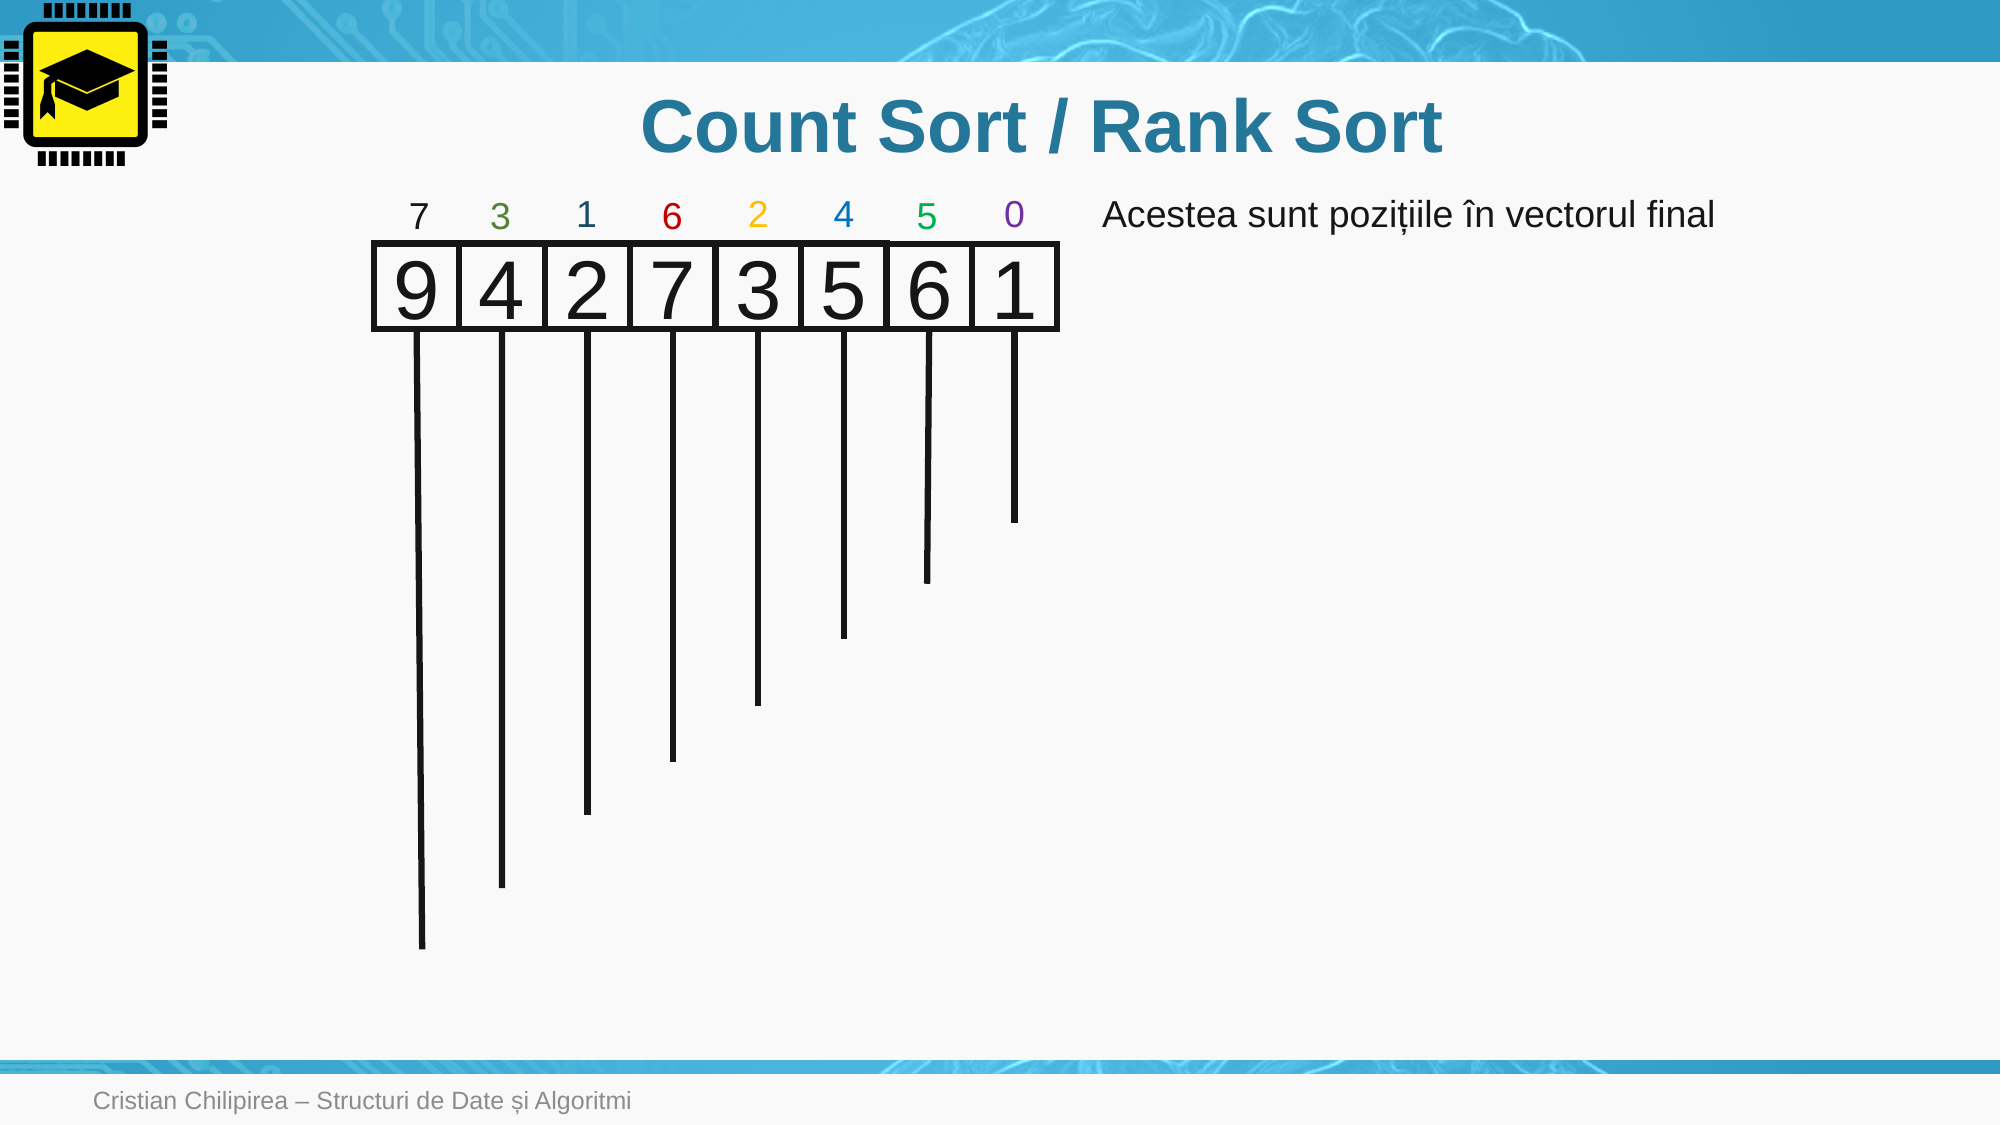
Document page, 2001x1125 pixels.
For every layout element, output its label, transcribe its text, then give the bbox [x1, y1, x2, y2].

text_box 1 [561, 182, 612, 243]
text_box 5 [901, 184, 953, 245]
text_box 6 [885, 243, 971, 330]
text_box 2 [733, 182, 784, 243]
text_box 5 [800, 243, 885, 330]
text_box 6 [647, 184, 698, 245]
title Count Sort / Rank Sort [170, 76, 1915, 180]
picture [0, 0, 2000, 166]
text_box 7 [394, 184, 445, 245]
text_box 4 [458, 243, 544, 330]
text_box 0 [989, 182, 1040, 243]
footer Cristian Chilipirea – Structuri de Date și Algoritmi [77, 1073, 1338, 1125]
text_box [416, 329, 423, 950]
text_box 7 [629, 243, 715, 330]
text_box 3 [475, 184, 526, 245]
text_box 4 [818, 182, 870, 243]
text_box 1 [971, 243, 1058, 330]
text_box 3 [715, 243, 800, 330]
text_box Acestea sunt pozițiile în vectorul final [1087, 182, 1731, 243]
picture [0, 1060, 2000, 1074]
text_box 9 [373, 242, 460, 330]
text_box 2 [544, 243, 629, 330]
